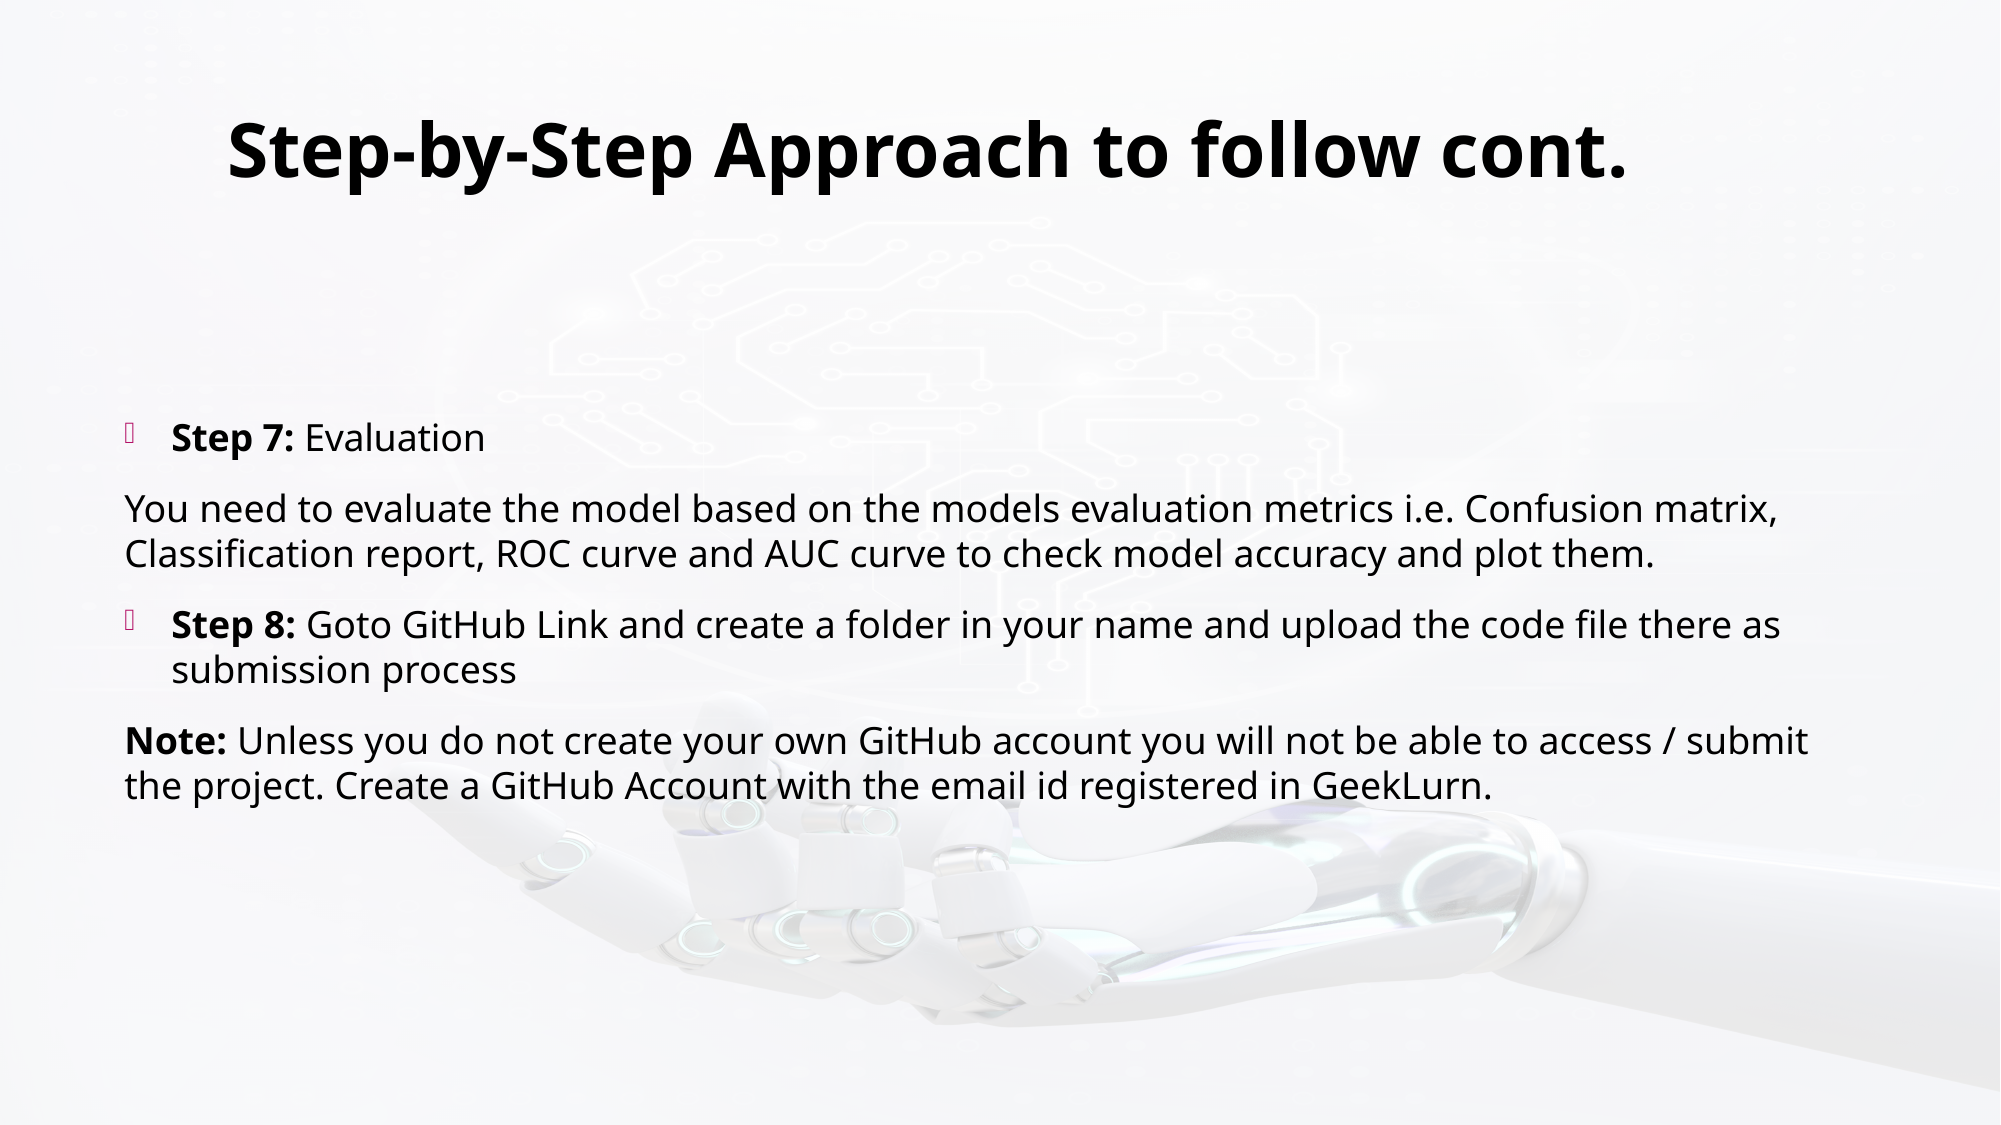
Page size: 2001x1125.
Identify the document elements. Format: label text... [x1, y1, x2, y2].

title Step-by-Step Approach to follow cont. [225, 99, 1650, 290]
text_box Step 7: Evaluation You need to evaluate the model based on the models evaluation metrics i.e. Confusion matrix, Classification report, ROC curve and AUC curve to check model accuracy and plot them. Step 8: Goto GitHub Link and create a folder in your name and upload the code file there as submission process Note: Unless you do not create your own GitHub account you will not be able to access / submit the project. Create a GitHub Account with the email id registered in GeekLurn. [122, 317, 1878, 807]
